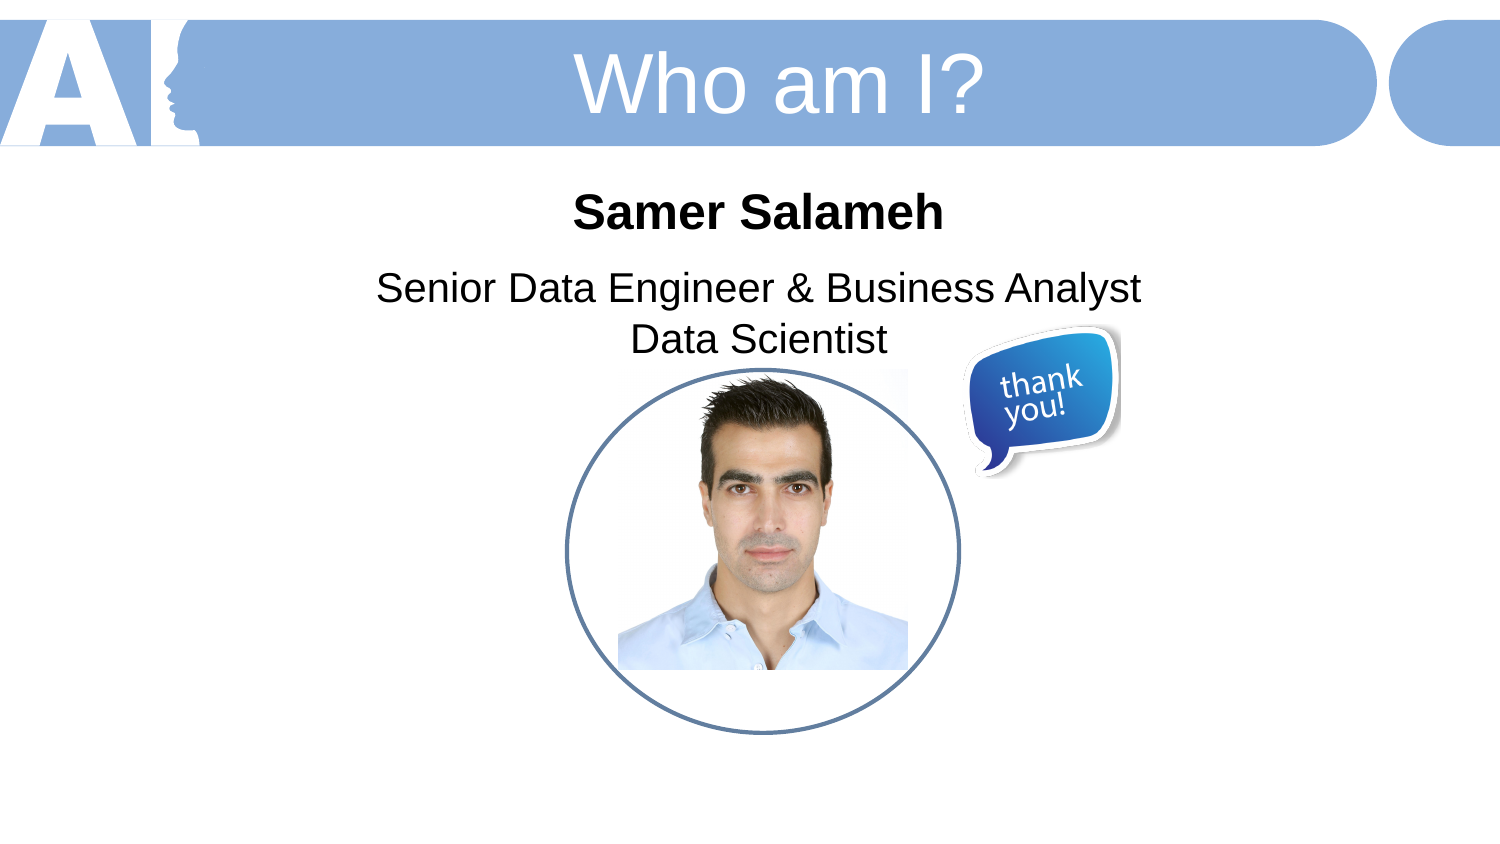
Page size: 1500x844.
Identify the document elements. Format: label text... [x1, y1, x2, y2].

picture [958, 324, 1122, 479]
text_box [912, 434, 960, 670]
text_box Samer Salameh [51, 180, 1448, 275]
text_box [620, 676, 906, 733]
text_box [566, 435, 612, 668]
text_box Senior Data Engineer & Business Analyst Data Scientist [339, 253, 1160, 369]
picture [618, 369, 908, 670]
list Who am I? [260, 41, 1262, 131]
